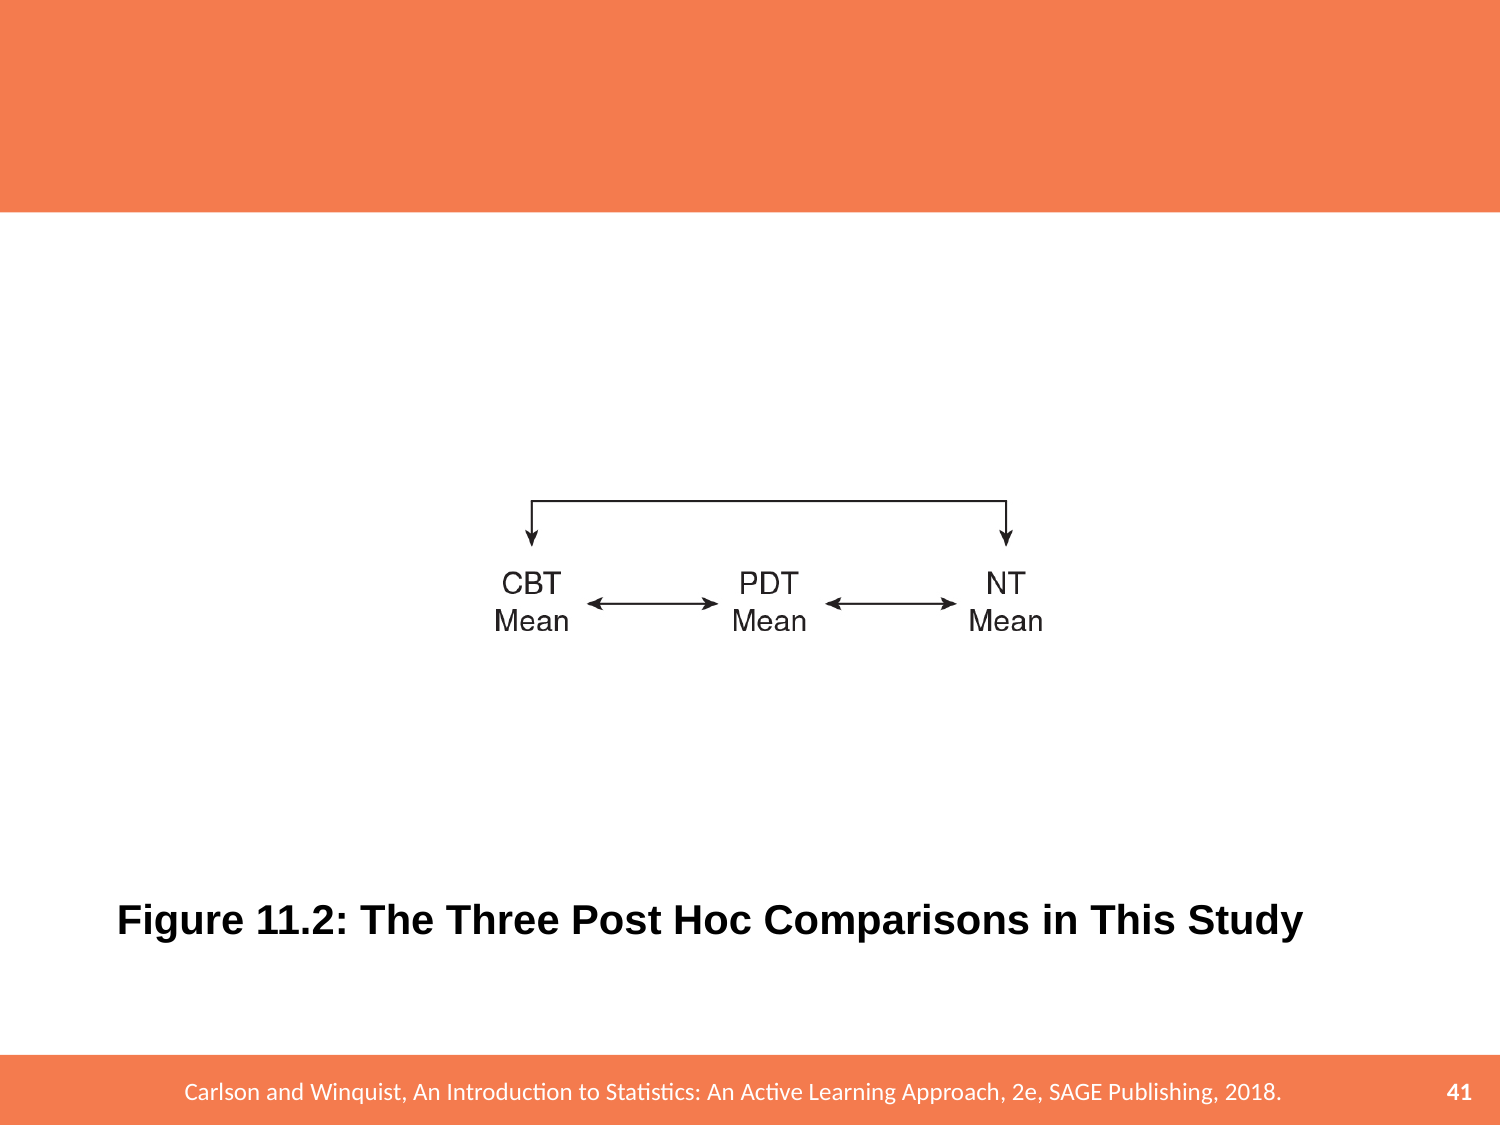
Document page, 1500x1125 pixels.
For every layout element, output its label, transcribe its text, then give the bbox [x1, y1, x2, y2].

footer Carlson and Winquist, An Introduction to Statistics: An Active Learning Approach, 2e, SAGE Publishing, 2018. [150, 1060, 1325, 1121]
picture [496, 499, 1042, 631]
title Figure 11.2: The Three Post Hoc Comparisons in This Study [91, 875, 1330, 950]
slide_number 41 [1387, 1060, 1488, 1120]
